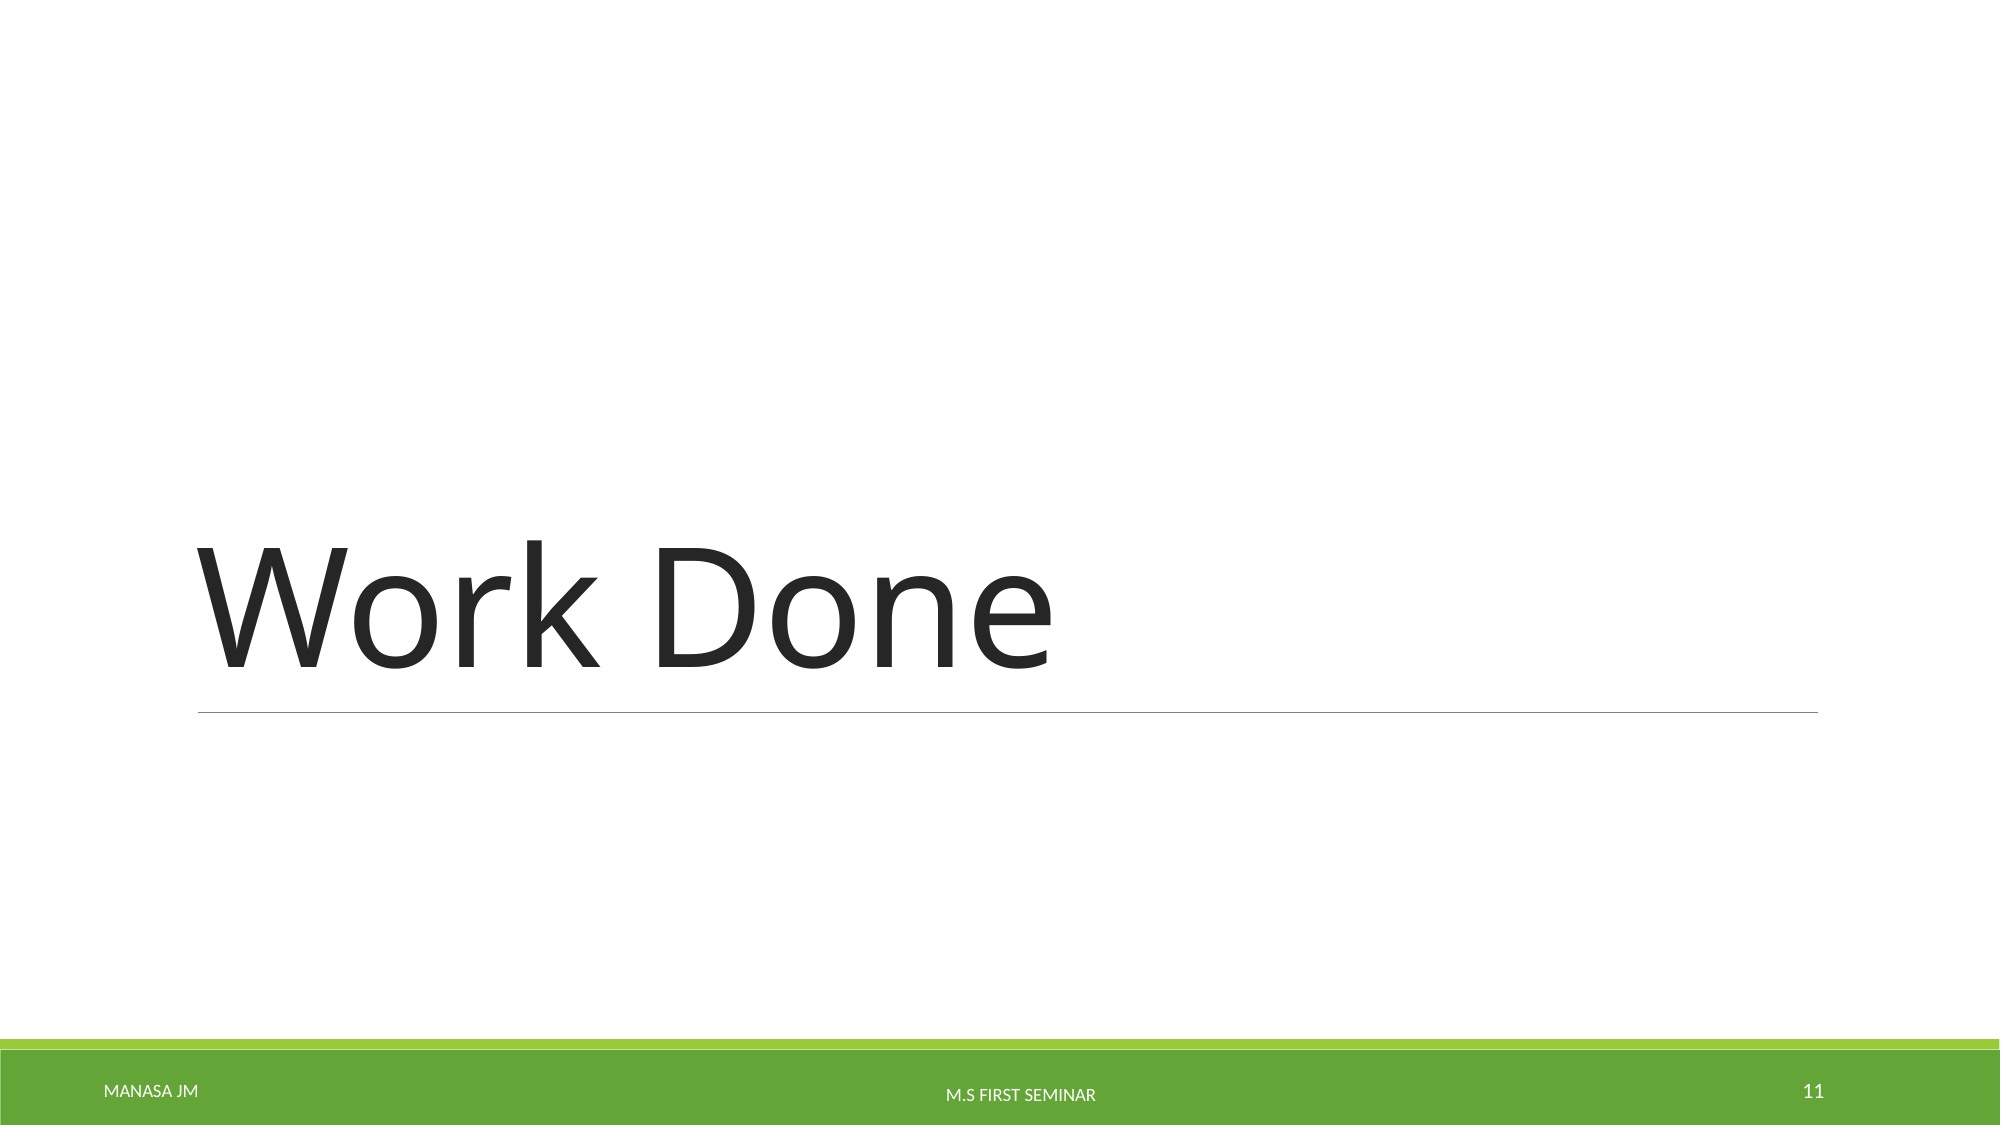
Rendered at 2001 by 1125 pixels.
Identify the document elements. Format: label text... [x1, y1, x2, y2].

slide_number 11 [1624, 1059, 1840, 1120]
title Work Done [180, 124, 1830, 710]
text_box M.S First Seminar [627, 1063, 1419, 1124]
footer Manasa Jm [0, 1059, 303, 1120]
